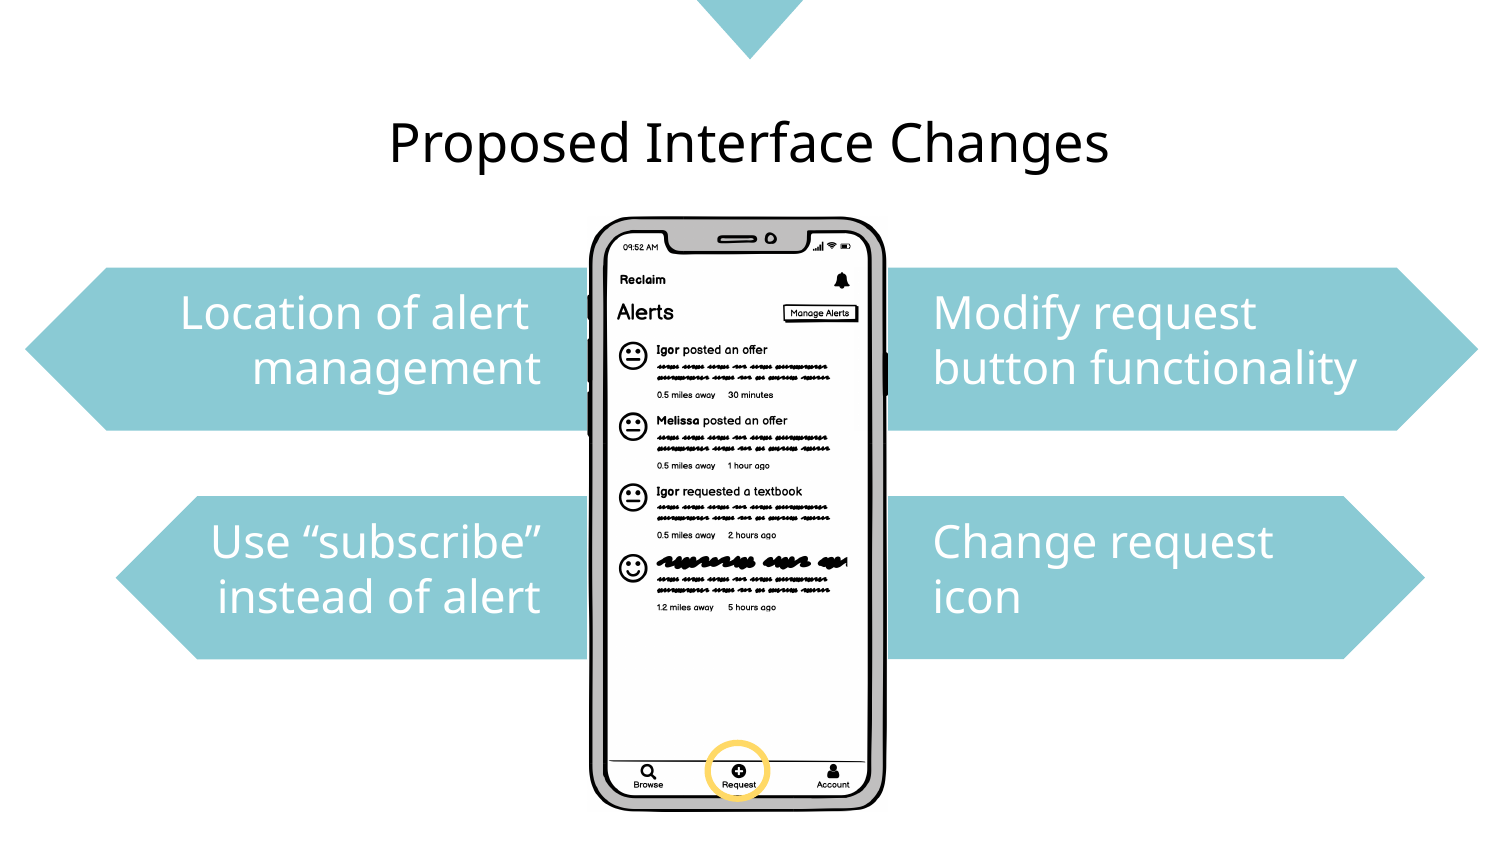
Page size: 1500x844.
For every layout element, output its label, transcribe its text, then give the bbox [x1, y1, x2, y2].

text_box Location of alert management [153, 311, 557, 367]
text_box [893, 496, 1425, 660]
picture [586, 216, 888, 812]
text_box Use “subscribe” instead of alert [153, 539, 557, 596]
text_box [696, 0, 804, 60]
text_box Modify request button functionality [917, 311, 1378, 367]
title Proposed Interface Changes [75, 117, 1425, 165]
text_box [115, 496, 581, 660]
text_box [25, 267, 581, 431]
text_box [893, 267, 1479, 431]
text_box Change request icon [917, 539, 1364, 596]
